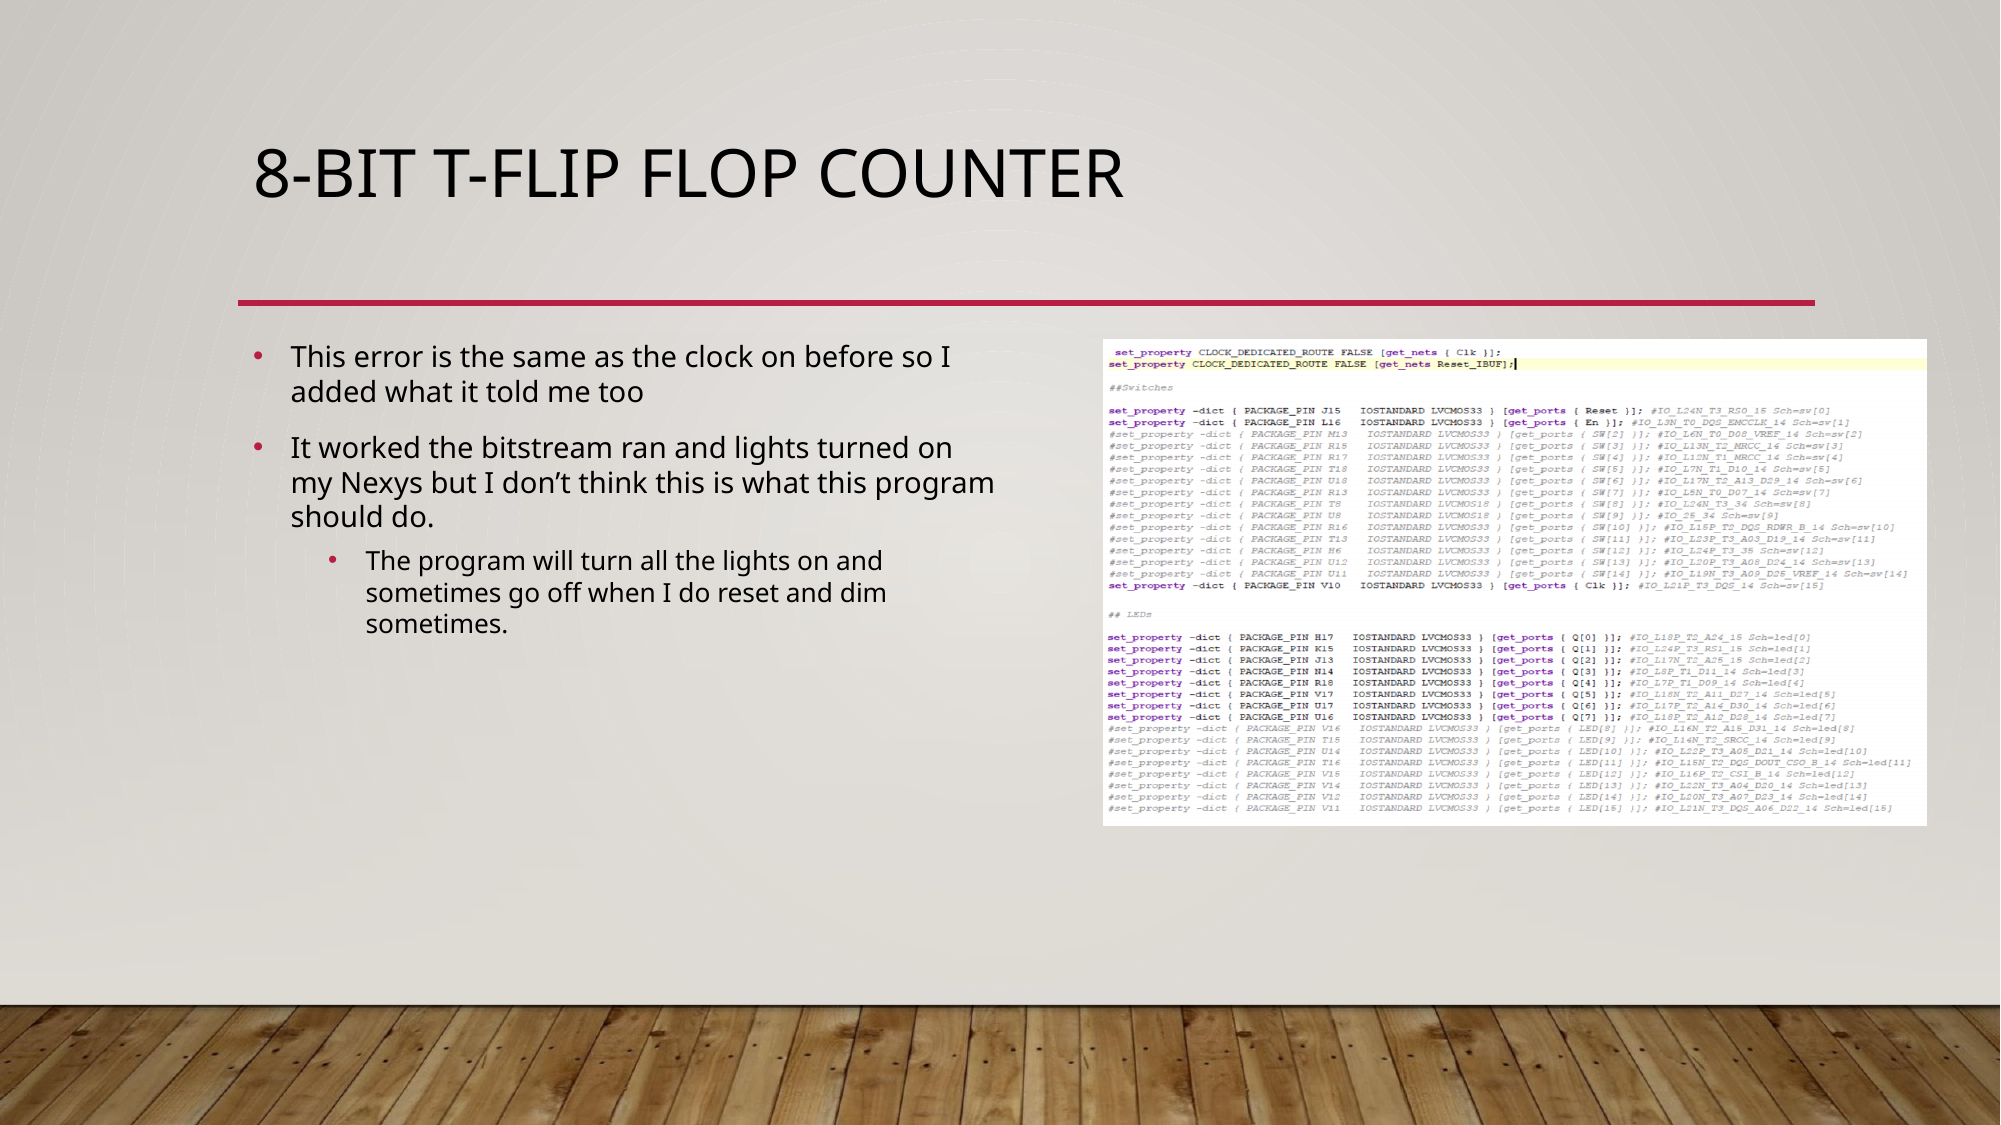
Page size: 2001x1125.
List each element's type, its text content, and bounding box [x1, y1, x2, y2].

list This error is the same as the clock on before so I added what it told me too It worked the bitstream ran and lights turned on my Nexys but I don’t think this is what this program should do. The program will turn all the lights on and sometimes go off when I do reset and dim sometimes. [238, 330, 1012, 675]
picture [0, 1005, 2000, 1125]
title 8-BIT T-FLIP FLOP COUNTER [238, 131, 1814, 305]
picture [1102, 338, 1927, 827]
